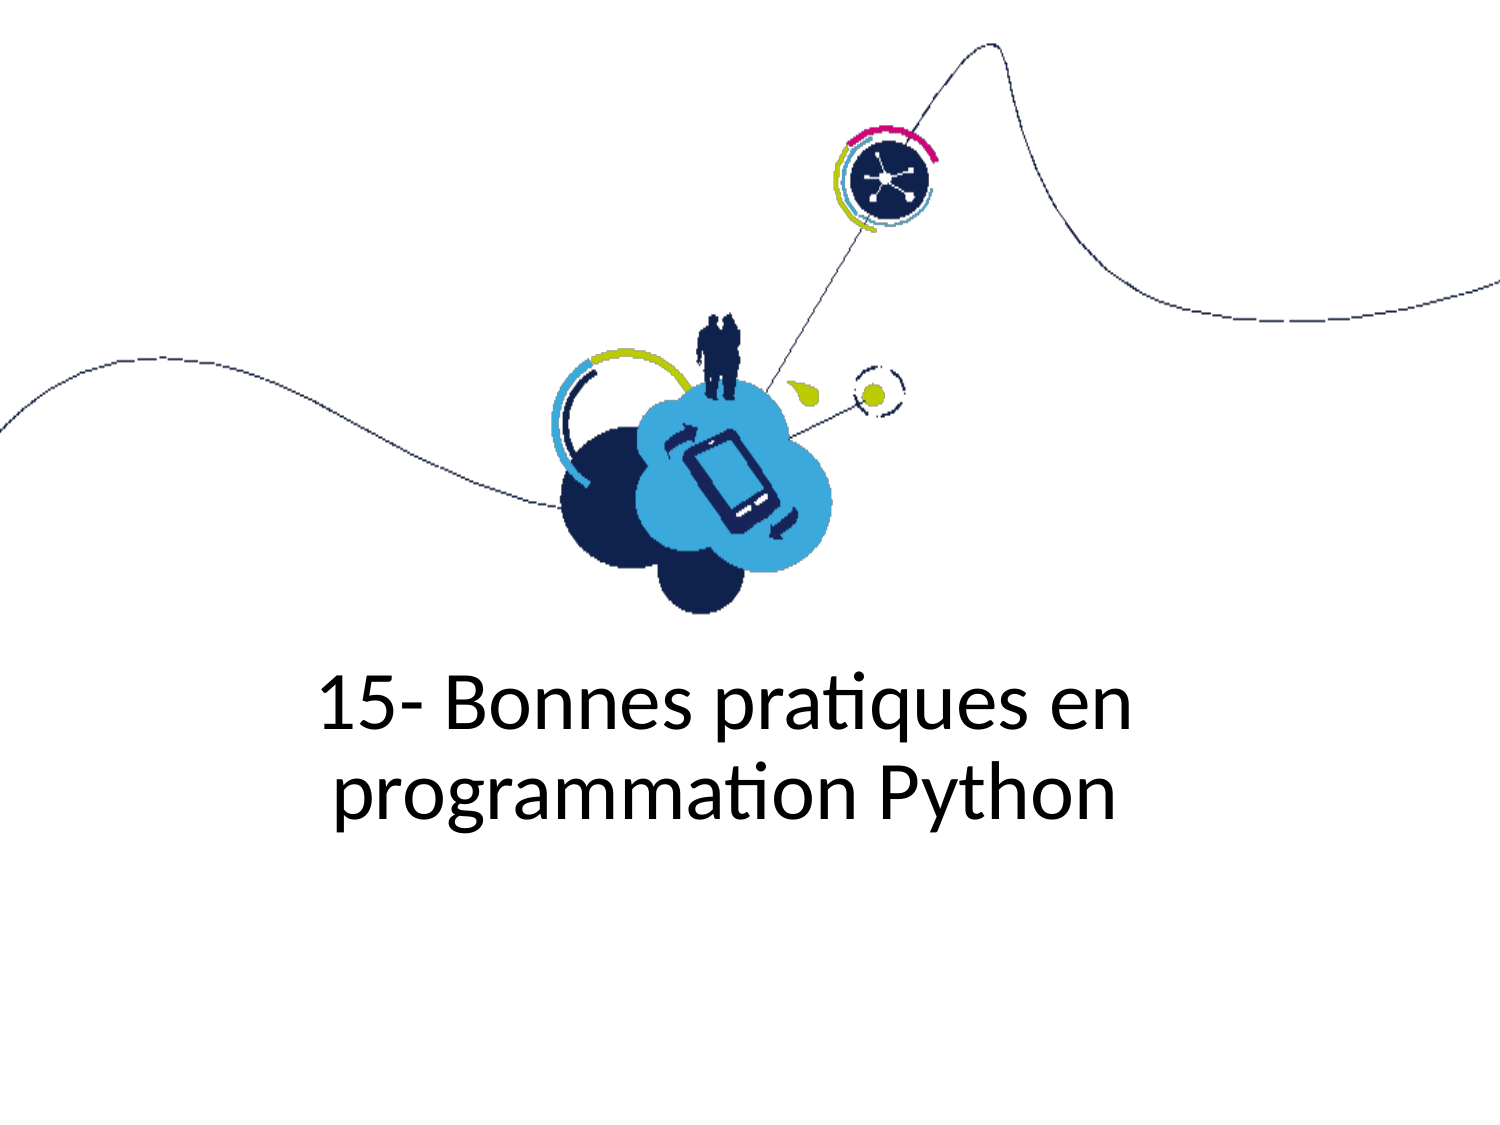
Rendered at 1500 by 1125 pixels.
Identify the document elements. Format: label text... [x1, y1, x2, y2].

picture [0, 0, 1500, 643]
title 15- Bonnes pratiques en programmation Python [87, 650, 1363, 874]
